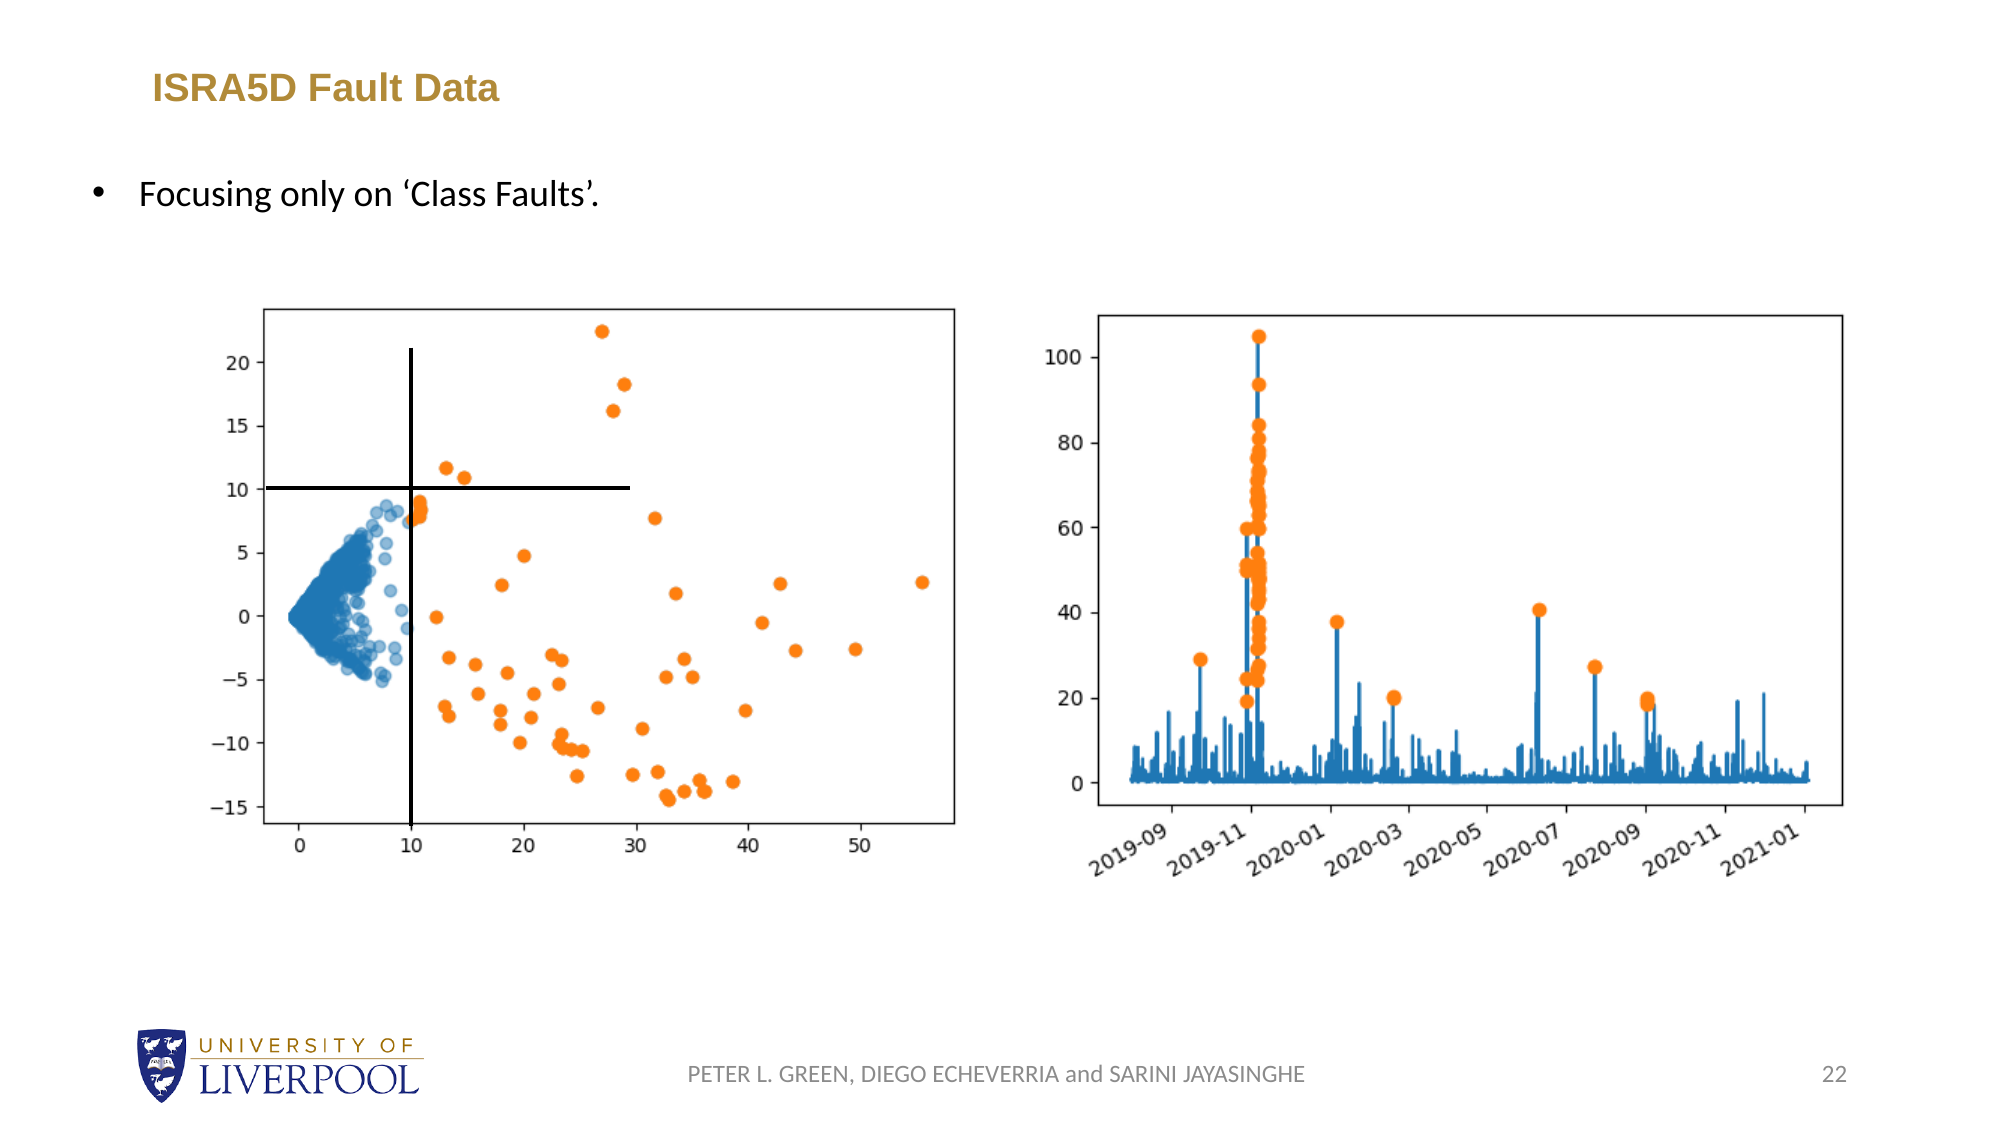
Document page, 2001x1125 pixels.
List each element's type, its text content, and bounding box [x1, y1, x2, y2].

slide_number 22 [1412, 1042, 1863, 1103]
text_box Focusing only on ‘Class Faults’. [77, 161, 1680, 267]
title ISRA5D Fault Data [137, 59, 1863, 118]
picture [137, 1029, 424, 1103]
picture [152, 228, 1938, 949]
footer PETER L. GREEN, DIEGO ECHEVERRIA and SARINI JAYASINGHE [662, 1042, 1338, 1103]
